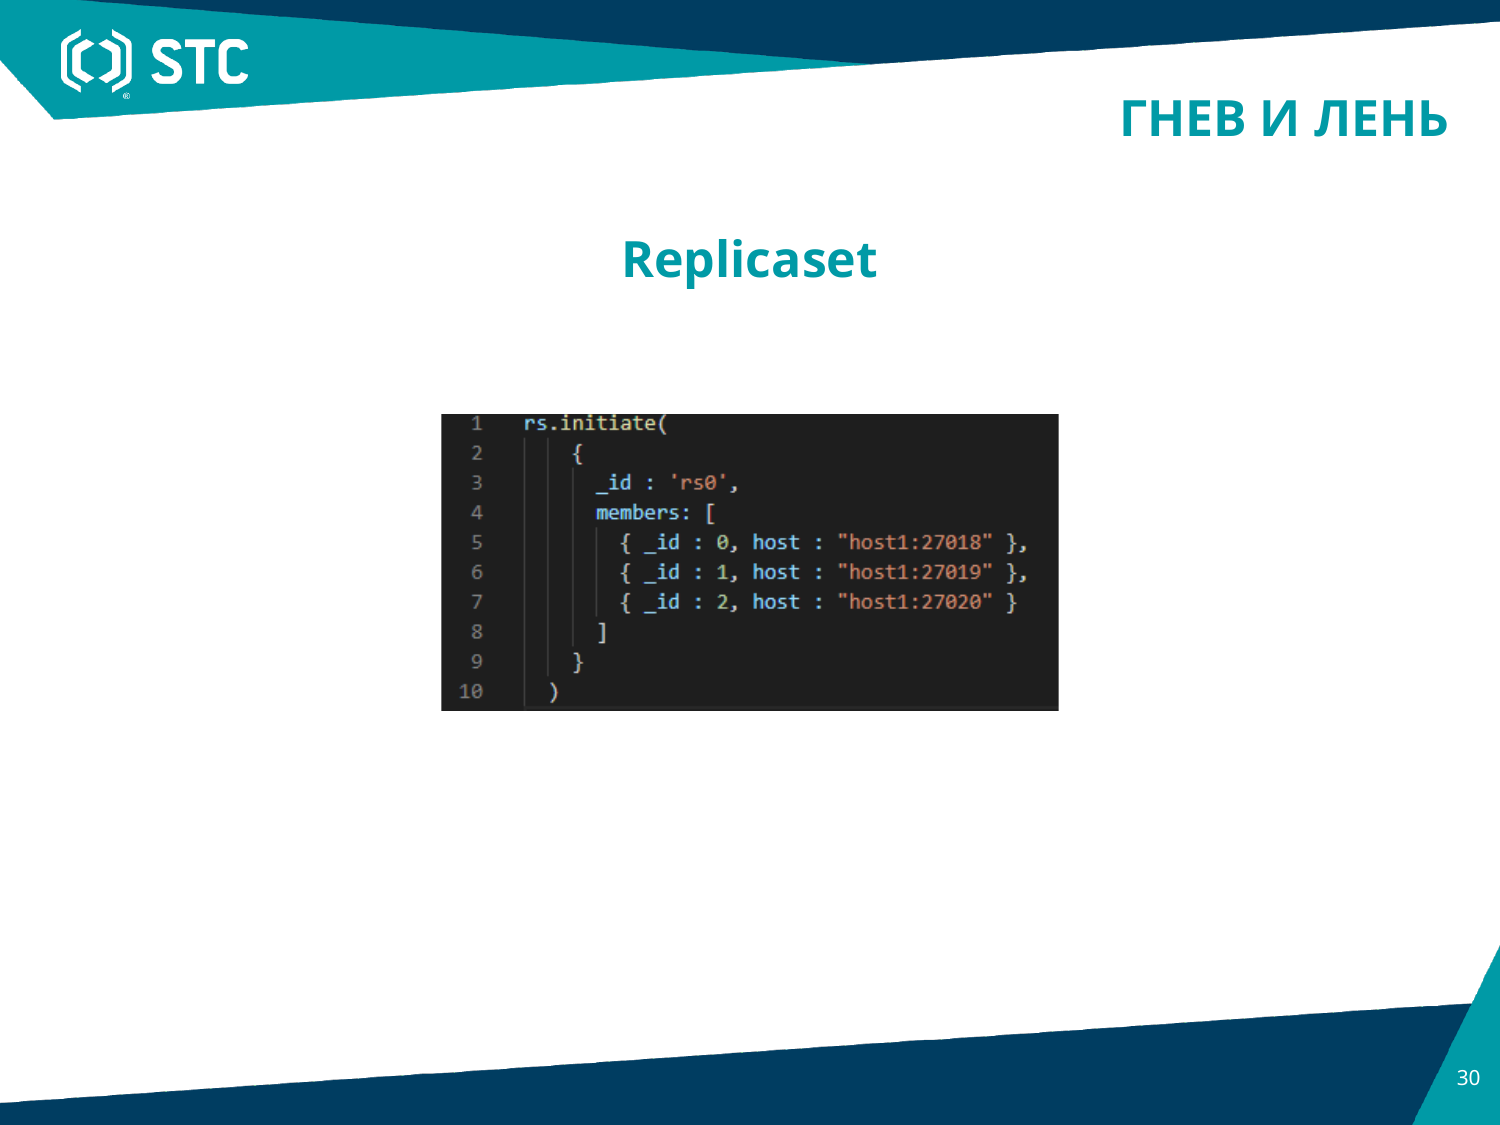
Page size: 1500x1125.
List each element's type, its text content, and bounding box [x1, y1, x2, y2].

picture [0, 0, 1500, 1125]
text_box ГНЕВ И ЛЕНЬ [1104, 78, 1483, 161]
text_box Replicaset [135, 219, 1365, 303]
